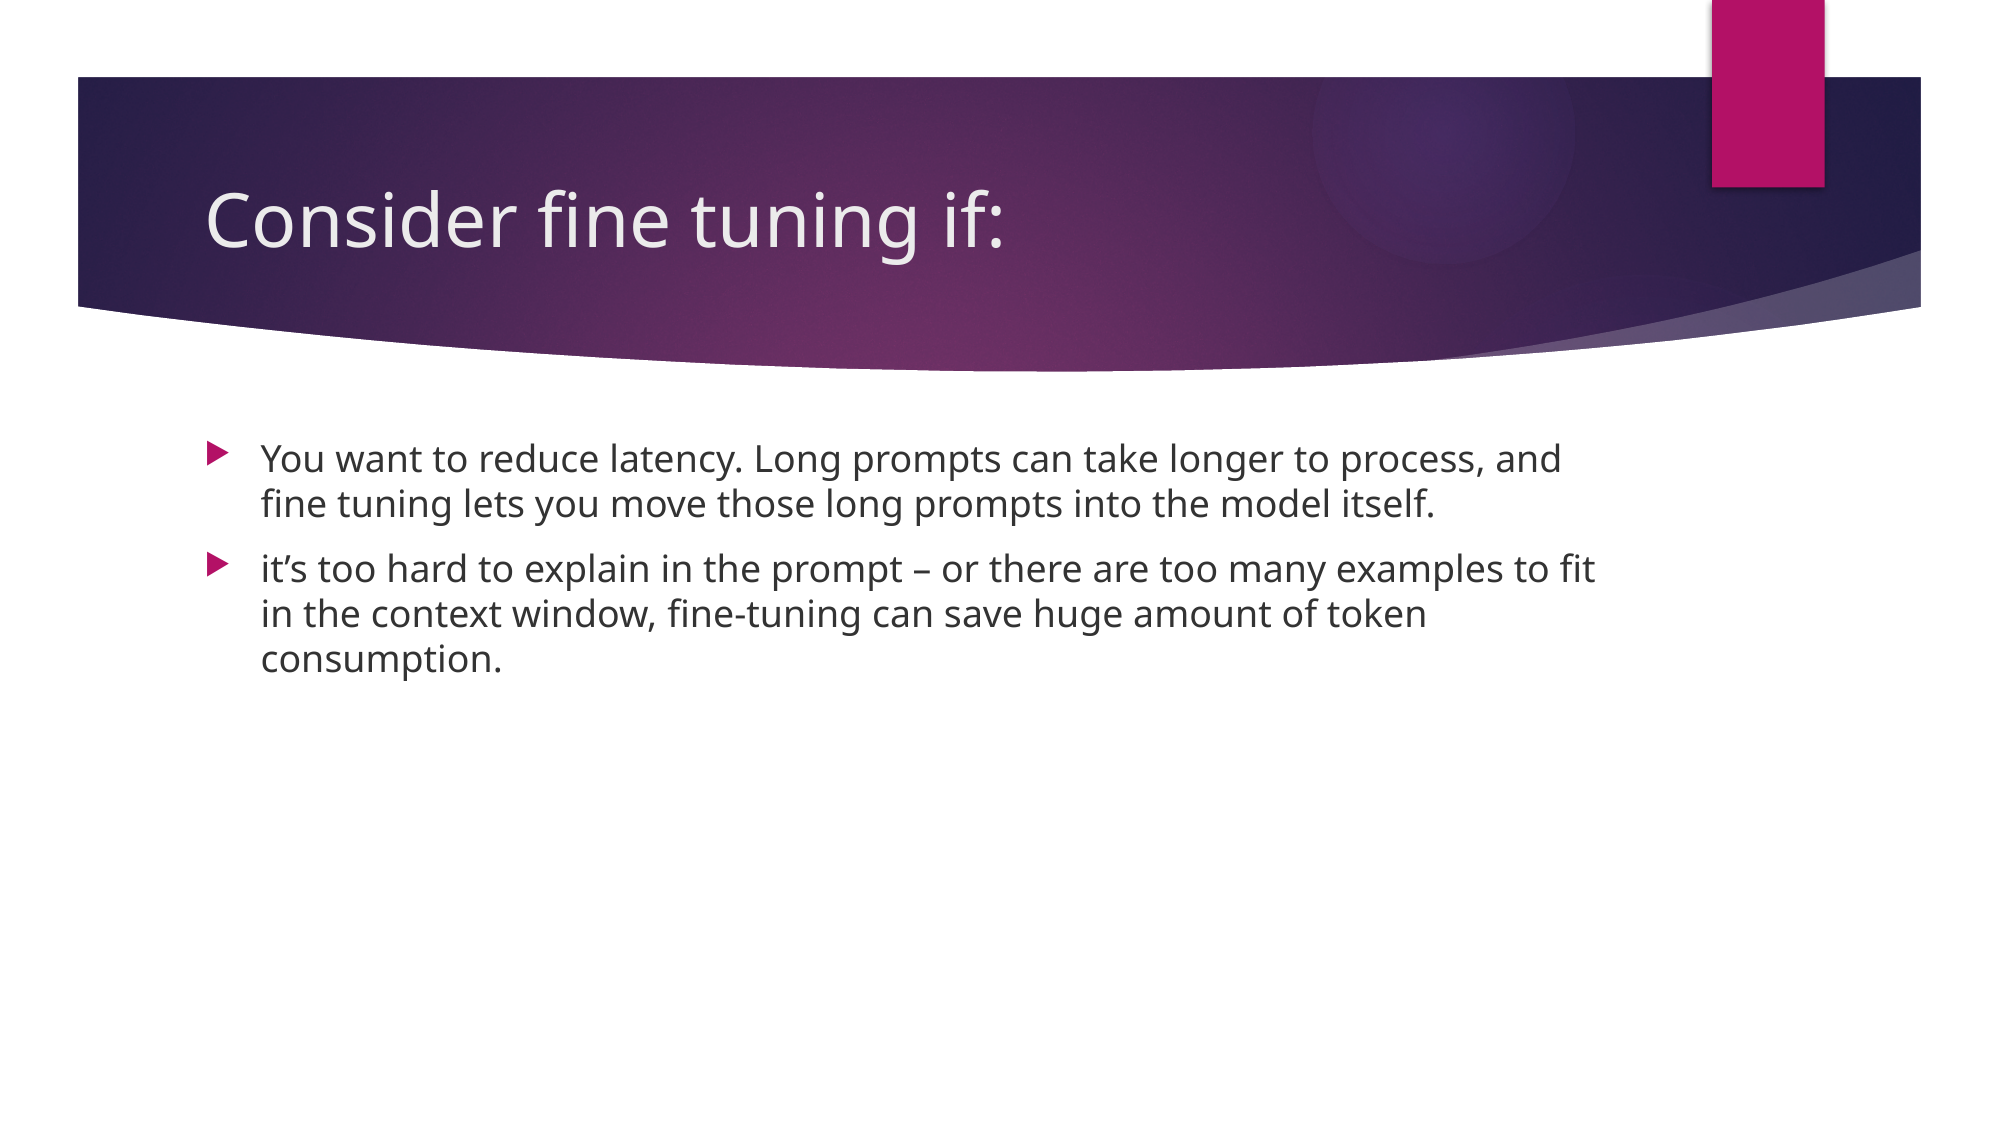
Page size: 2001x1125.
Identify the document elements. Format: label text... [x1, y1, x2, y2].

title Consider fine tuning if: [189, 159, 1627, 276]
list You want to reduce latency. Long prompts can take longer to process, and fine tuning lets you move those long prompts into the model itself. it’s too hard to explain in the prompt – or there are too many examples to fit in the context window, fine-tuning can save huge amount of token consumption. [189, 427, 1638, 988]
